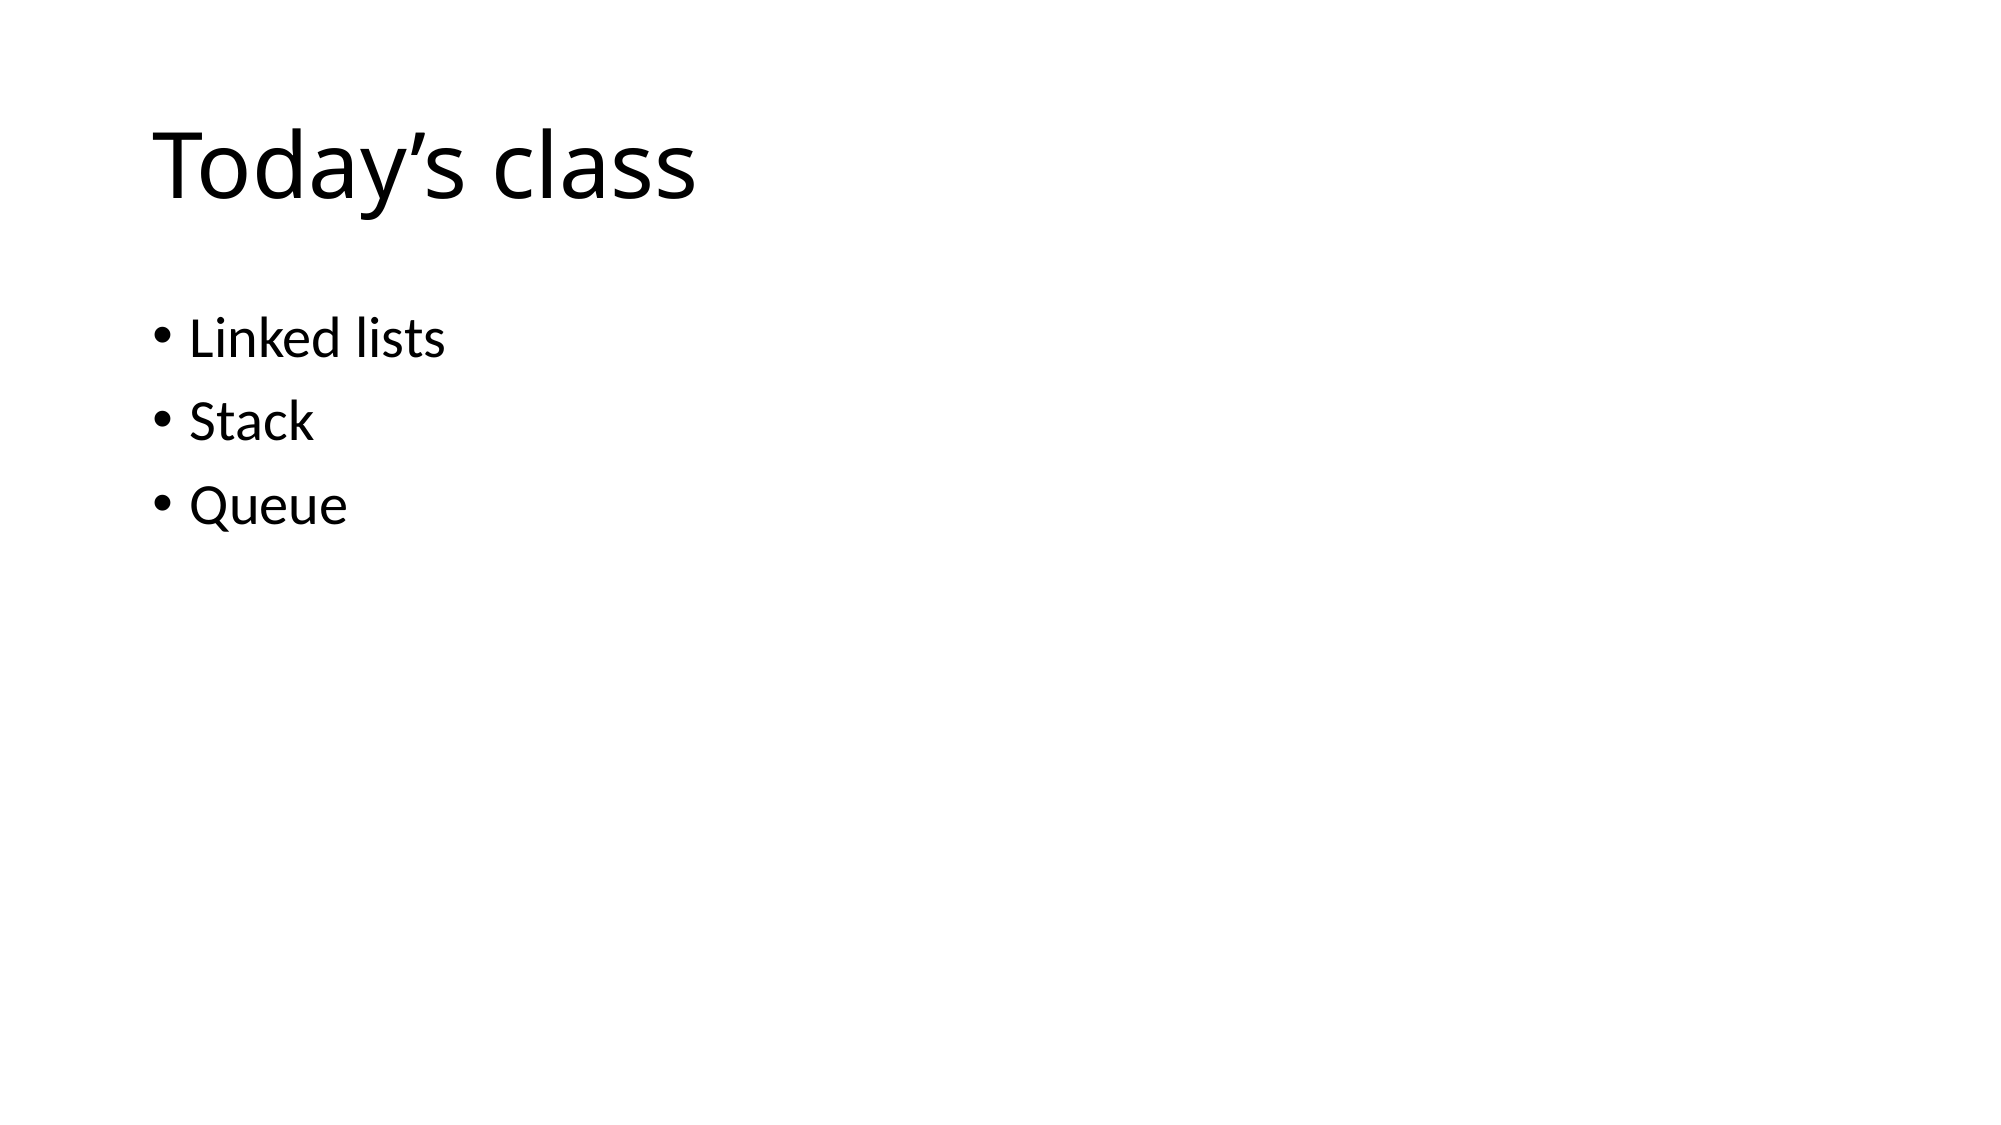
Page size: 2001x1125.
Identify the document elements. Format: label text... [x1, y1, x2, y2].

title Today’s class [137, 59, 1863, 278]
list Linked lists Stack Queue [137, 299, 1863, 1014]
